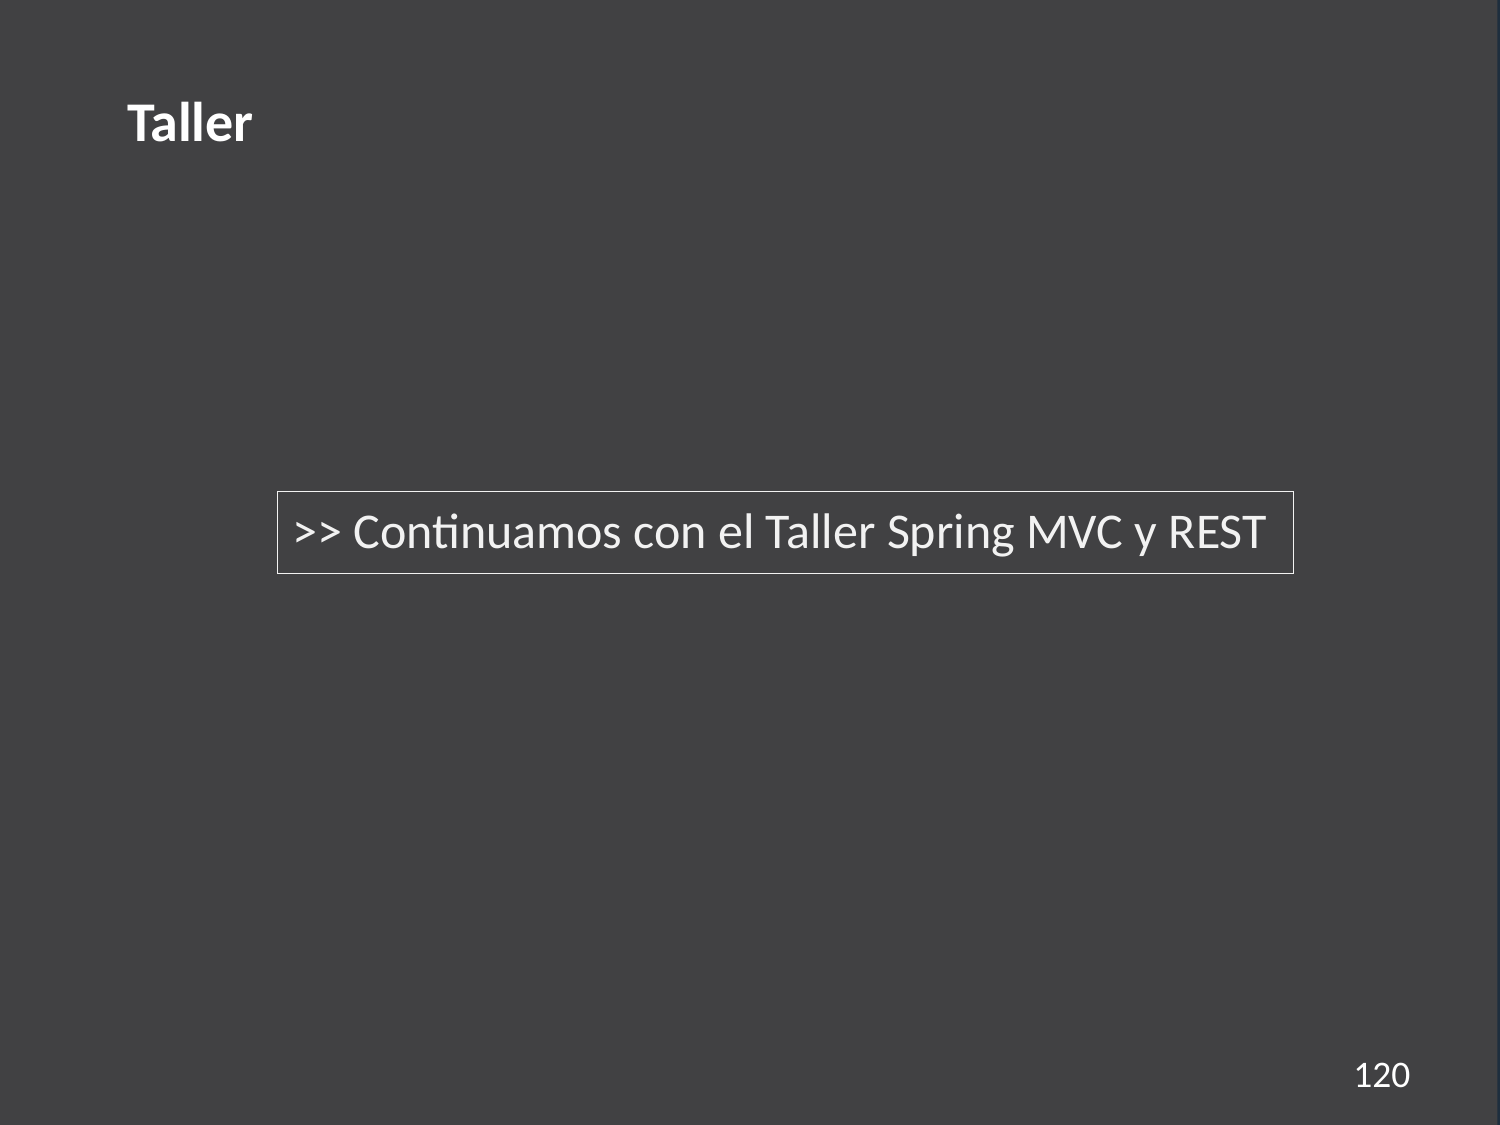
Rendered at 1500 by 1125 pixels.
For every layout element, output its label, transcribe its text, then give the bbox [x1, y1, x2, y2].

text_box [112, 255, 1425, 941]
text_box >> Continuamos con el Taller Spring MVC y REST [277, 491, 1294, 574]
text_box 120 [1281, 1042, 1425, 1103]
list Taller [112, 78, 1069, 161]
